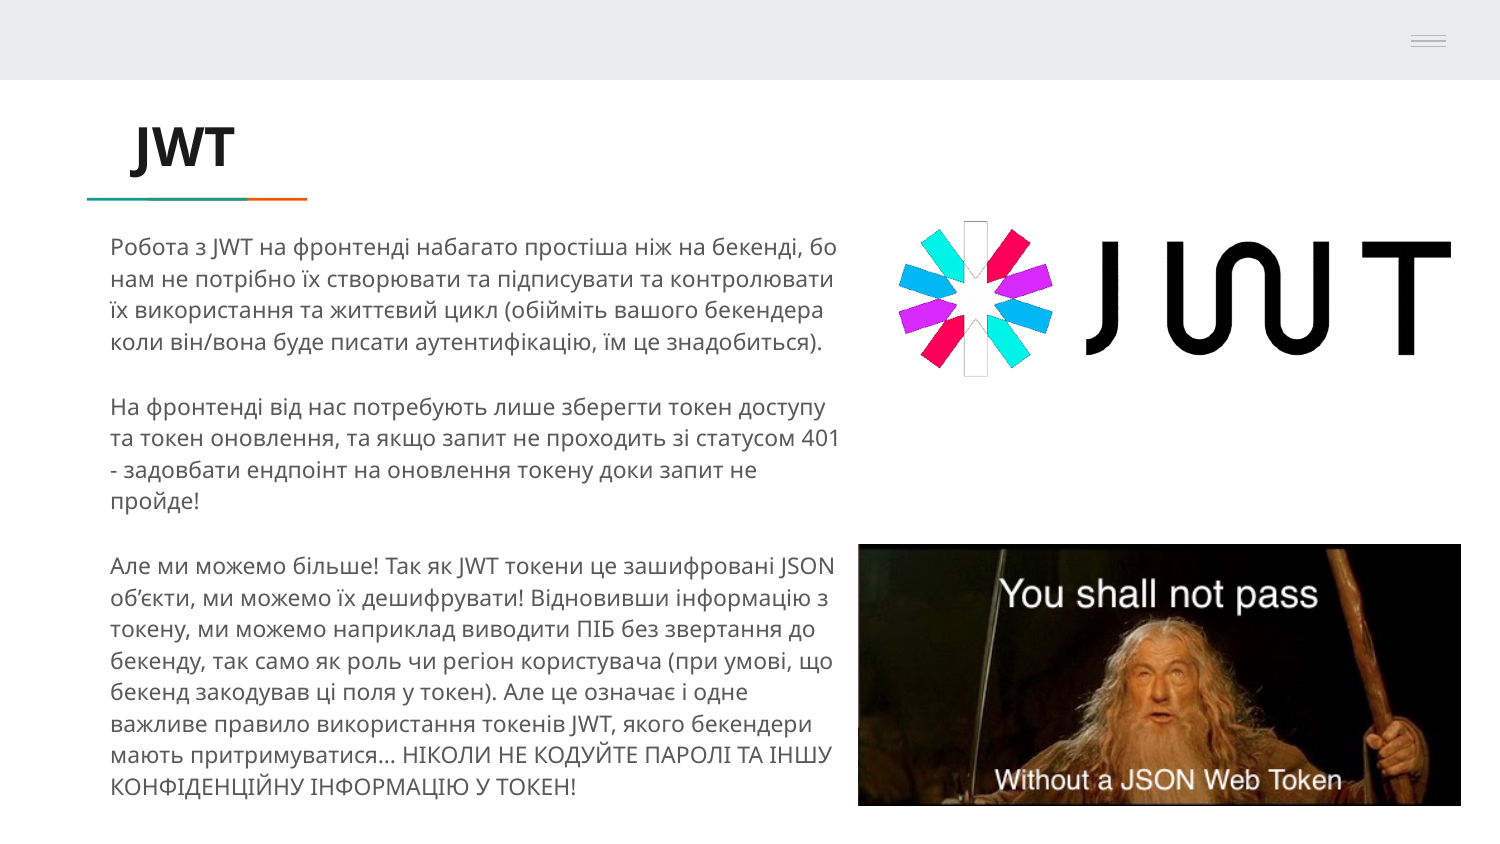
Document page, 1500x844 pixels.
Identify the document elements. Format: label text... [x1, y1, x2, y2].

title JWT [119, 97, 1381, 186]
picture [883, 118, 1476, 489]
picture [858, 544, 1461, 806]
list Робота з JWT на фронтенді набагато простіша ніж на бекенді, бо нам не потрібно їх створювати та підписувати та контролювати їх використання та життєвий цикл (обійміть вашого бекендера коли він/вона буде писати аутентифікацію, їм це знадобиться). На фронтенді від нас потребують лише зберегти токен доступу та токен оновлення, та якщо запит не проходить зі статусом 401 - задовбати ендпоінт на оновлення токену доки запит не пройде! Але ми можемо більше! Так як JWT токени це зашифровані JSON об’єкти, ми можемо їх дешифрувати! Відновивши інформацію з токену, ми можемо наприклад виводити ПІБ без звертання до бекенду, так само як роль чи регіон користувача (при умові, що бекенд закодував ці поля у токен). Але це означає і одне важливе правило використання токенів JWT, якого бекендери мають притримуватися… НІКОЛИ НЕ КОДУЙТЕ ПАРОЛІ ТА ІНШУ КОНФІДЕНЦІЙНУ ІНФОРМАЦІЮ У ТОКЕН! [95, 213, 859, 819]
